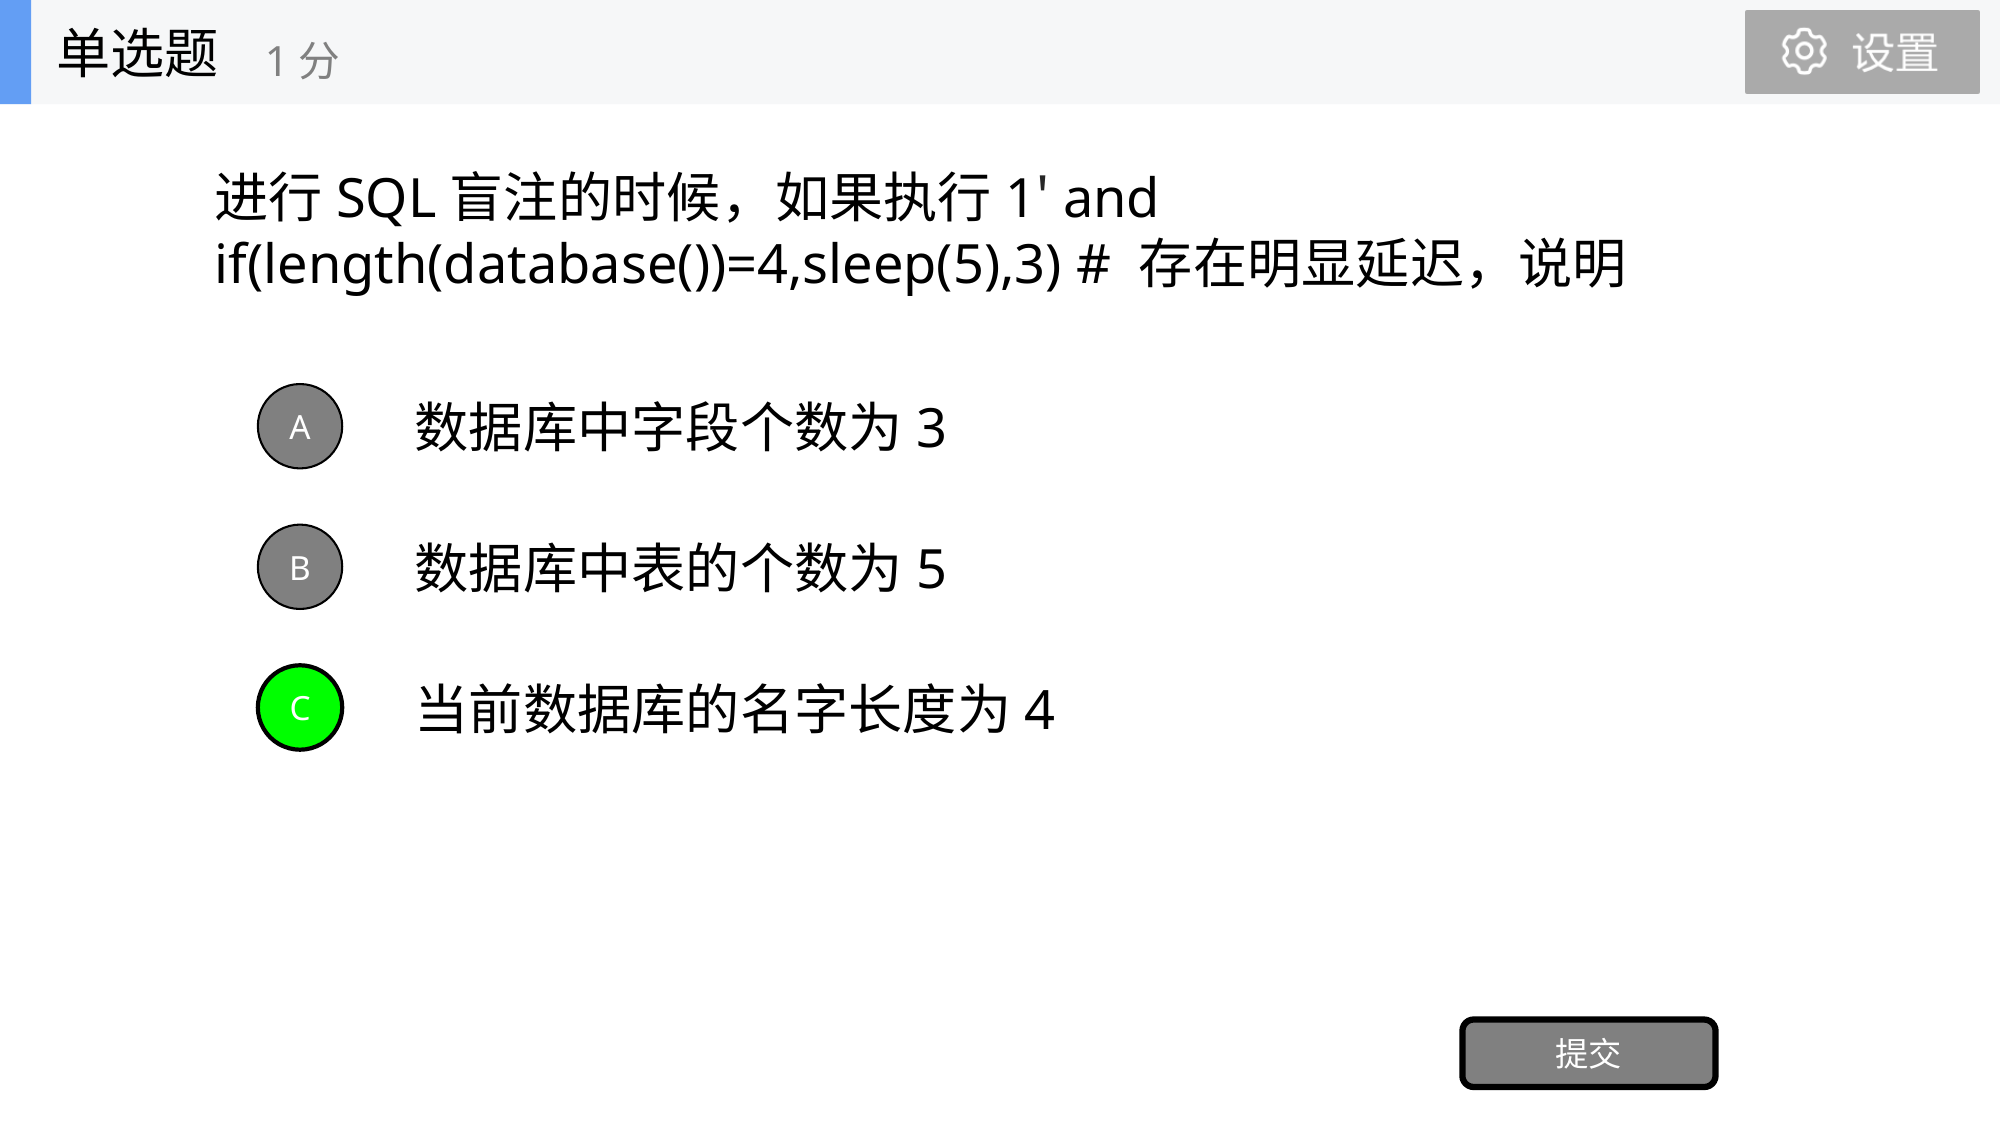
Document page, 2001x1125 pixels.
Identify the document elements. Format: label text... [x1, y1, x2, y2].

text_box 提交 [1461, 1018, 1717, 1089]
picture [1745, 10, 1980, 94]
text_box 数据库中表的个数为5 [399, 514, 1800, 620]
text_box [0, 0, 2000, 105]
text_box C [256, 664, 344, 751]
text_box 进行SQL盲注的时候，如果执行1' and if(length(database())=4,sleep(5),3) # 存在明显延迟，说明 [200, 105, 1800, 350]
text_box A [256, 382, 344, 470]
text_box 当前数据库的名字长度为4 [399, 654, 1800, 761]
text_box 数据库中字段个数为3 [399, 373, 1800, 479]
text_box B [256, 523, 344, 611]
